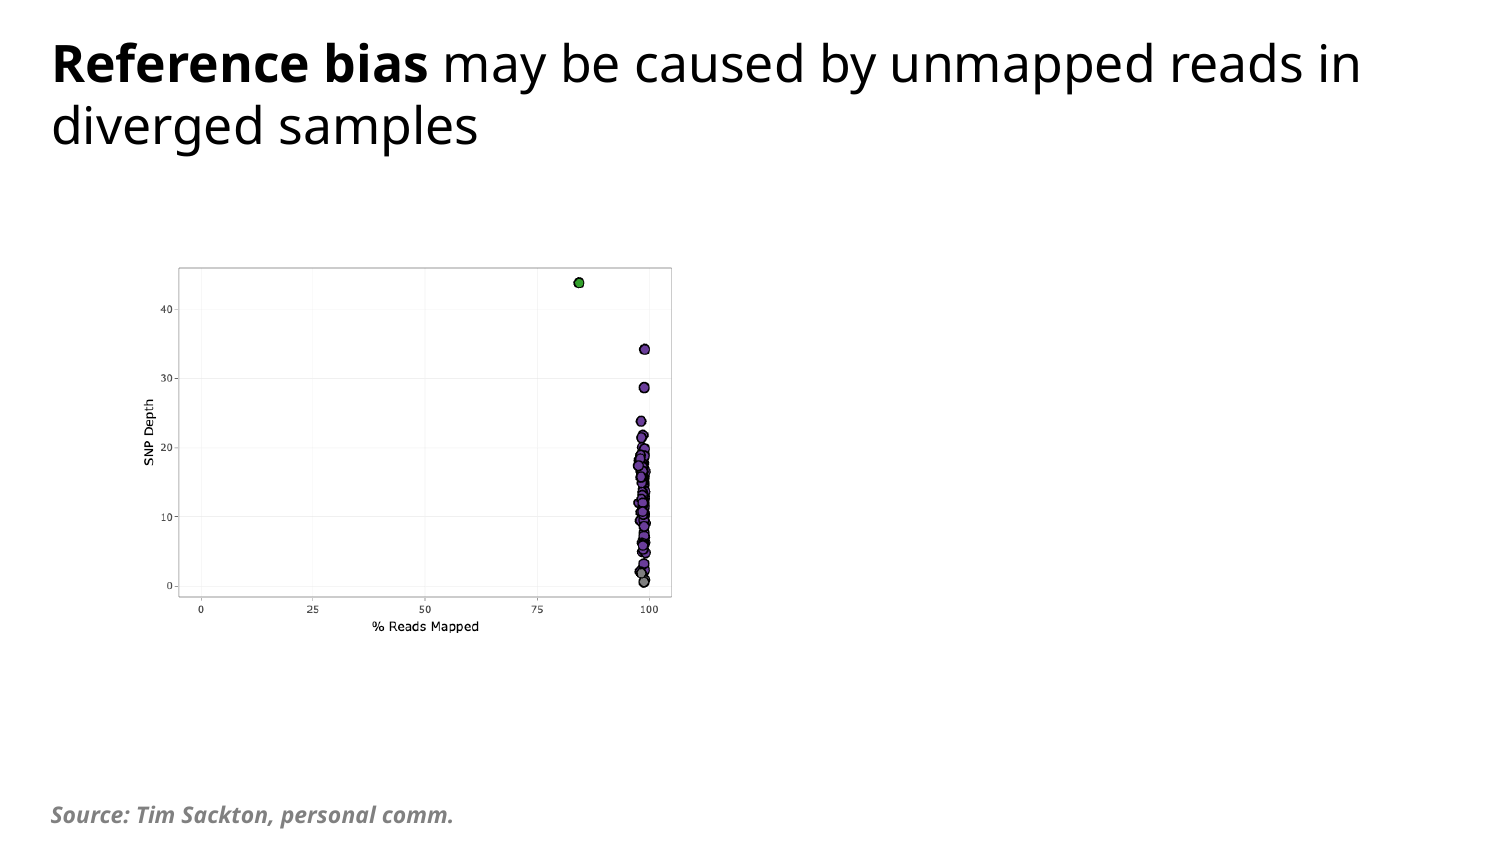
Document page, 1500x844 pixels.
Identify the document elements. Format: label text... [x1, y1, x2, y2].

text_box Source: Tim Sackton, personal comm. [35, 793, 505, 836]
picture [141, 248, 677, 633]
title Reference bias may be caused by unmapped reads in diverged samples [35, 22, 1471, 164]
